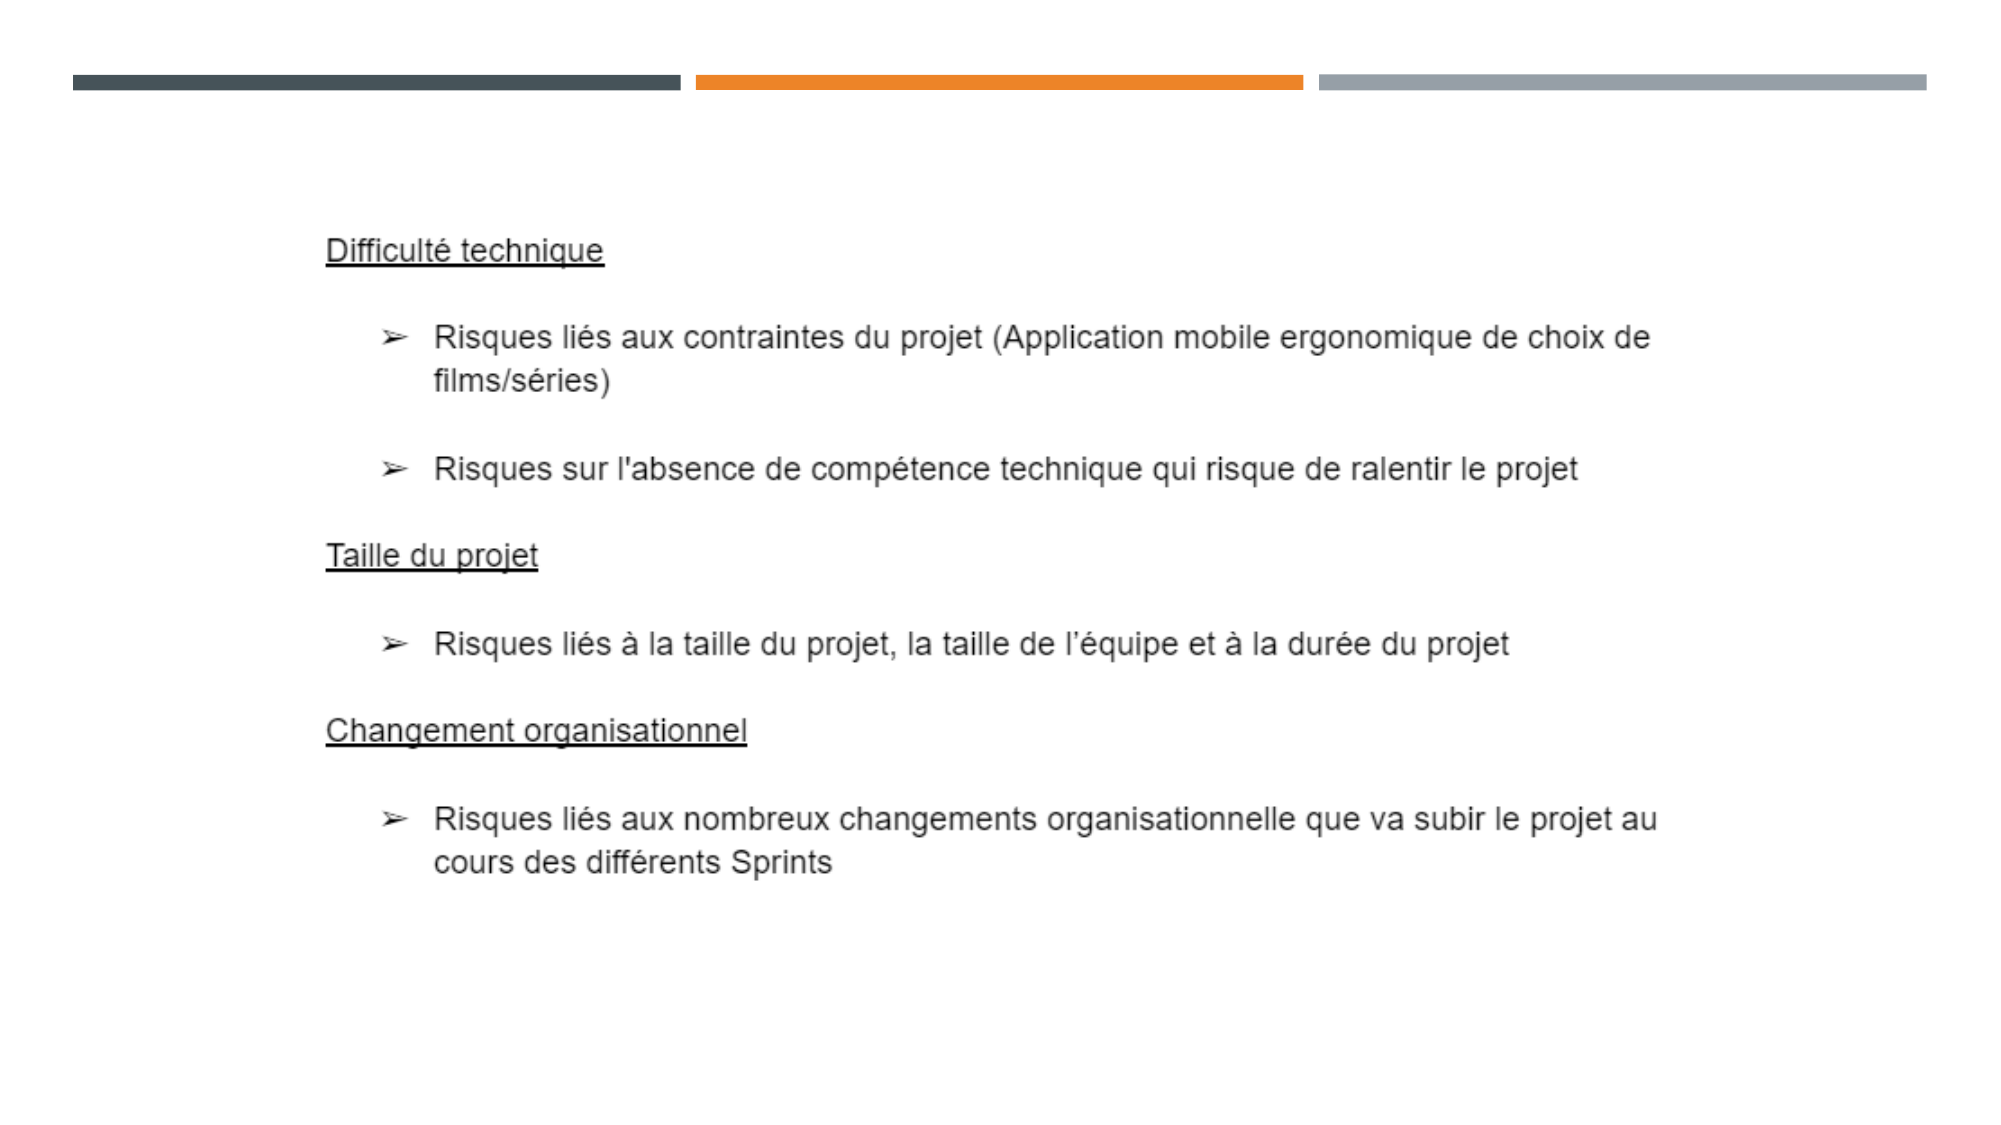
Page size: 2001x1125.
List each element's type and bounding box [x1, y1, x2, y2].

picture [289, 208, 1711, 917]
